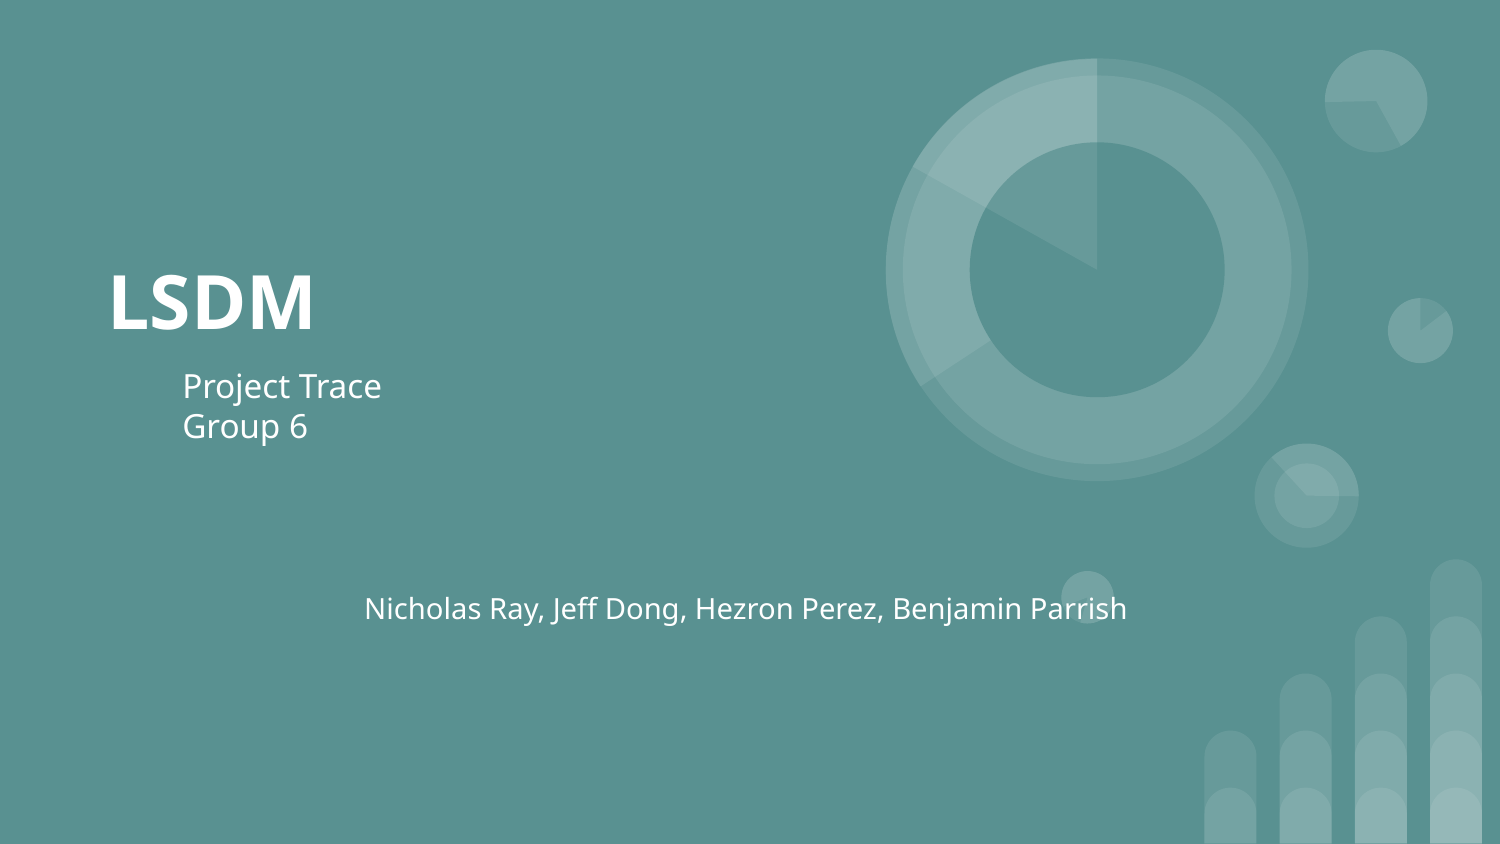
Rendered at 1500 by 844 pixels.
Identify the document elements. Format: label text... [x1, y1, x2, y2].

title LSDM [92, 145, 791, 454]
subtitle Project Trace Group 6 [92, 350, 463, 576]
text_box Nicholas Ray, Jeff Dong, Hezron Perez, Benjamin Parrish [159, 575, 1341, 641]
